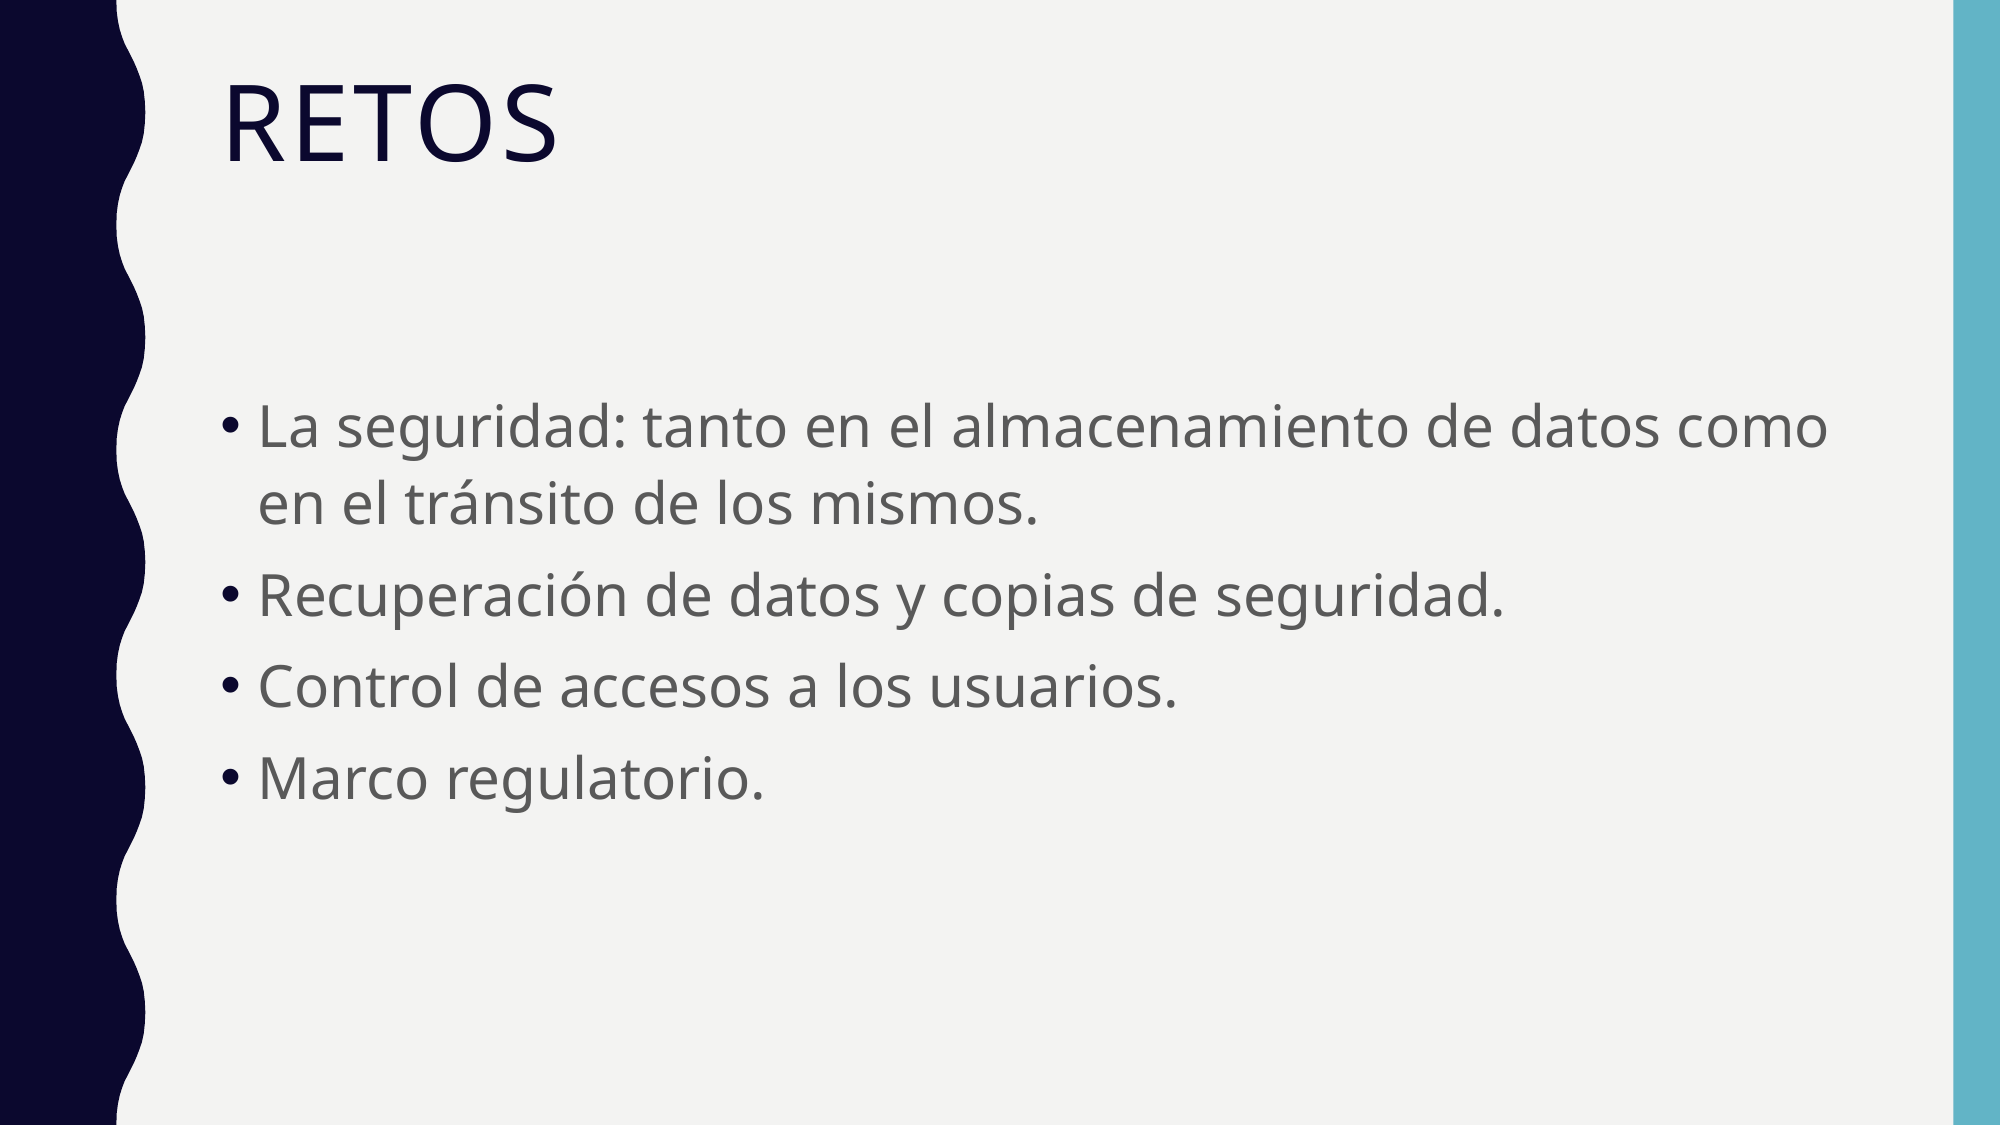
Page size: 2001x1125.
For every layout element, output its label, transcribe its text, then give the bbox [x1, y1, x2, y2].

title Retos [205, 62, 1875, 308]
list La seguridad: tanto en el almacenamiento de datos como en el tránsito de los mismos. Recuperación de datos y copias de seguridad. Control de accesos a los usuarios. Marco regulatorio. [205, 375, 1875, 965]
